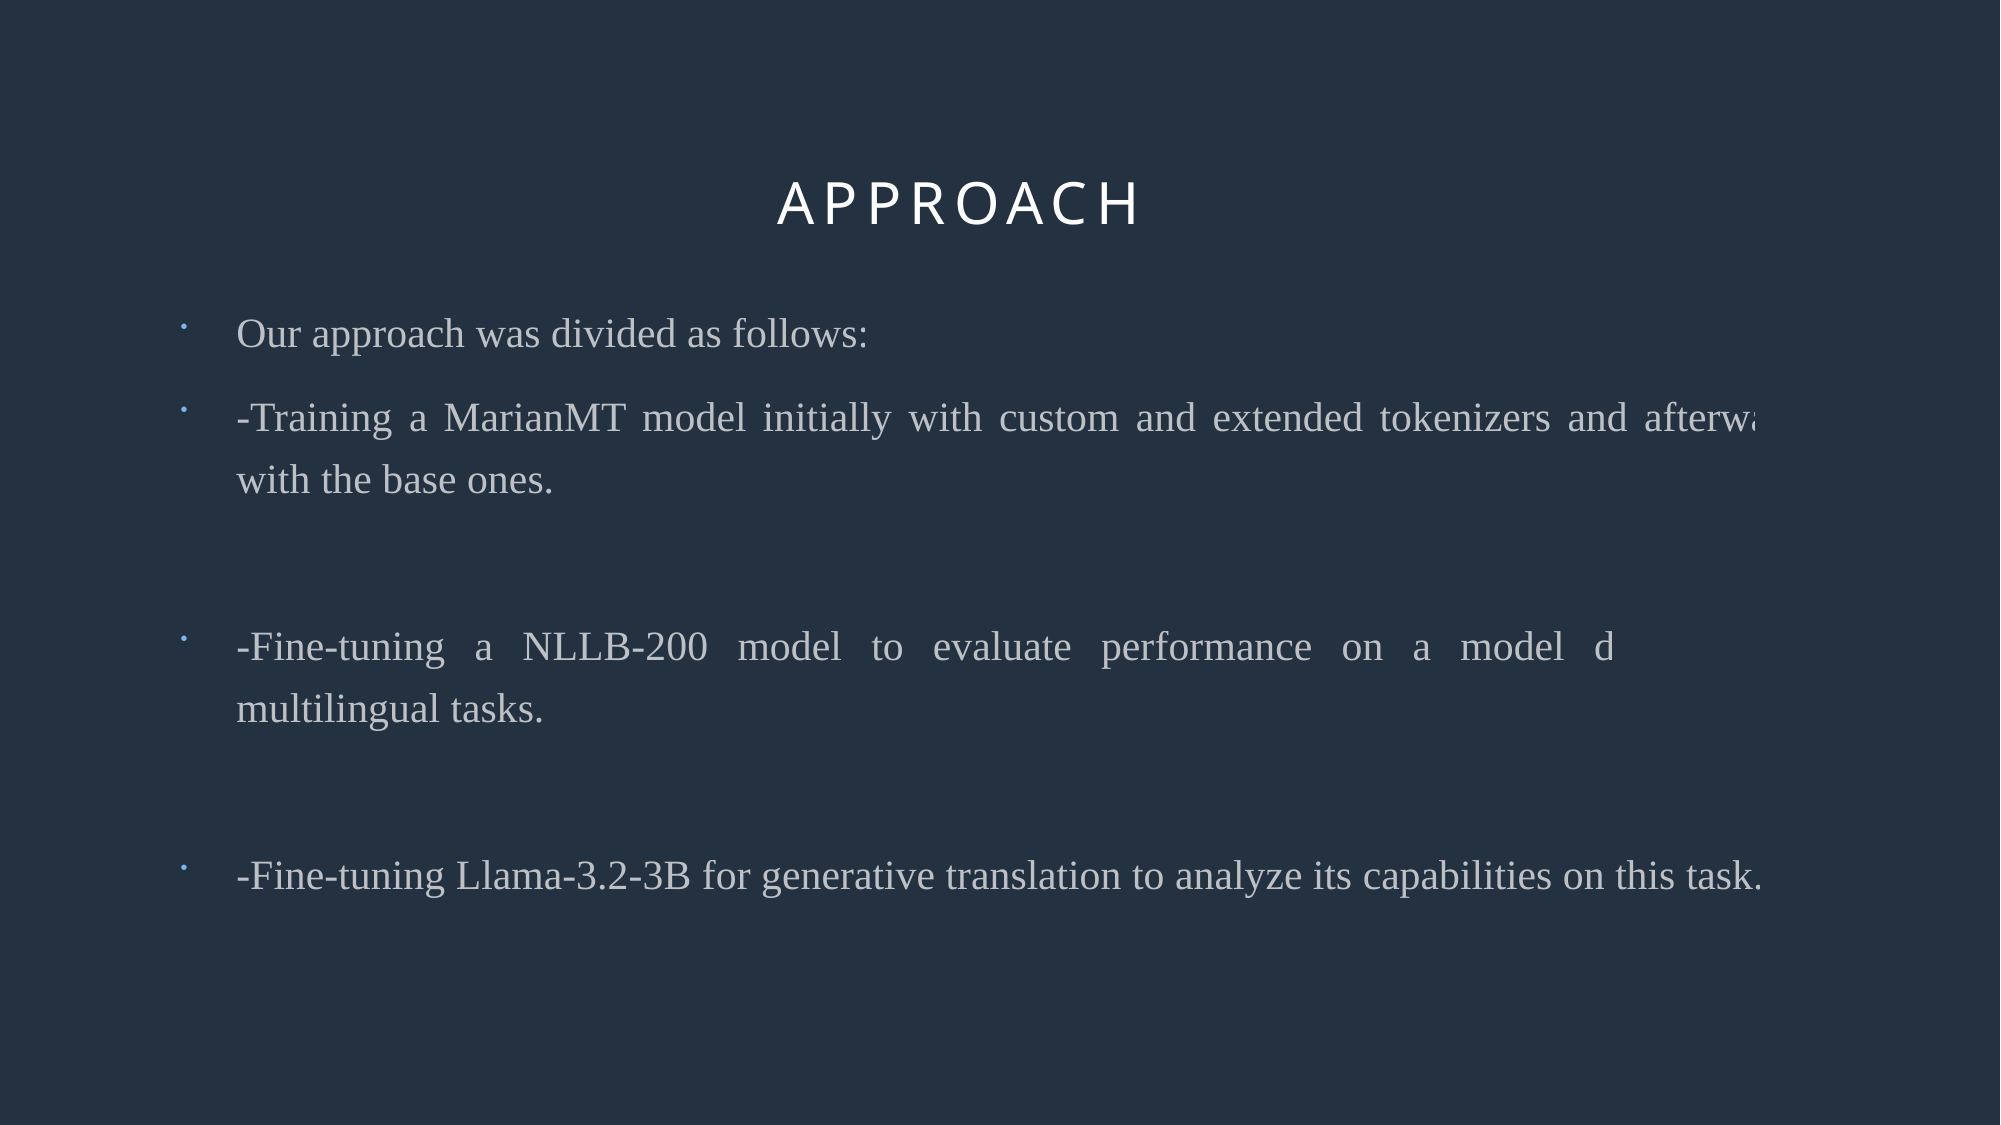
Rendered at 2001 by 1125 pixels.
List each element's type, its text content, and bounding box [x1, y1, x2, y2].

list Our approach was divided as follows: -Training a MarianMT model initially with custom and extended tokenizers and afterwards with the base ones. -Fine-tuning a NLLB-200 model to evaluate performance on a model designed for multilingual tasks. -Fine-tuning Llama-3.2-3B for generative translation to analyze its capabilities on this task. [177, 293, 1822, 947]
title APPROACH [177, 165, 1822, 274]
